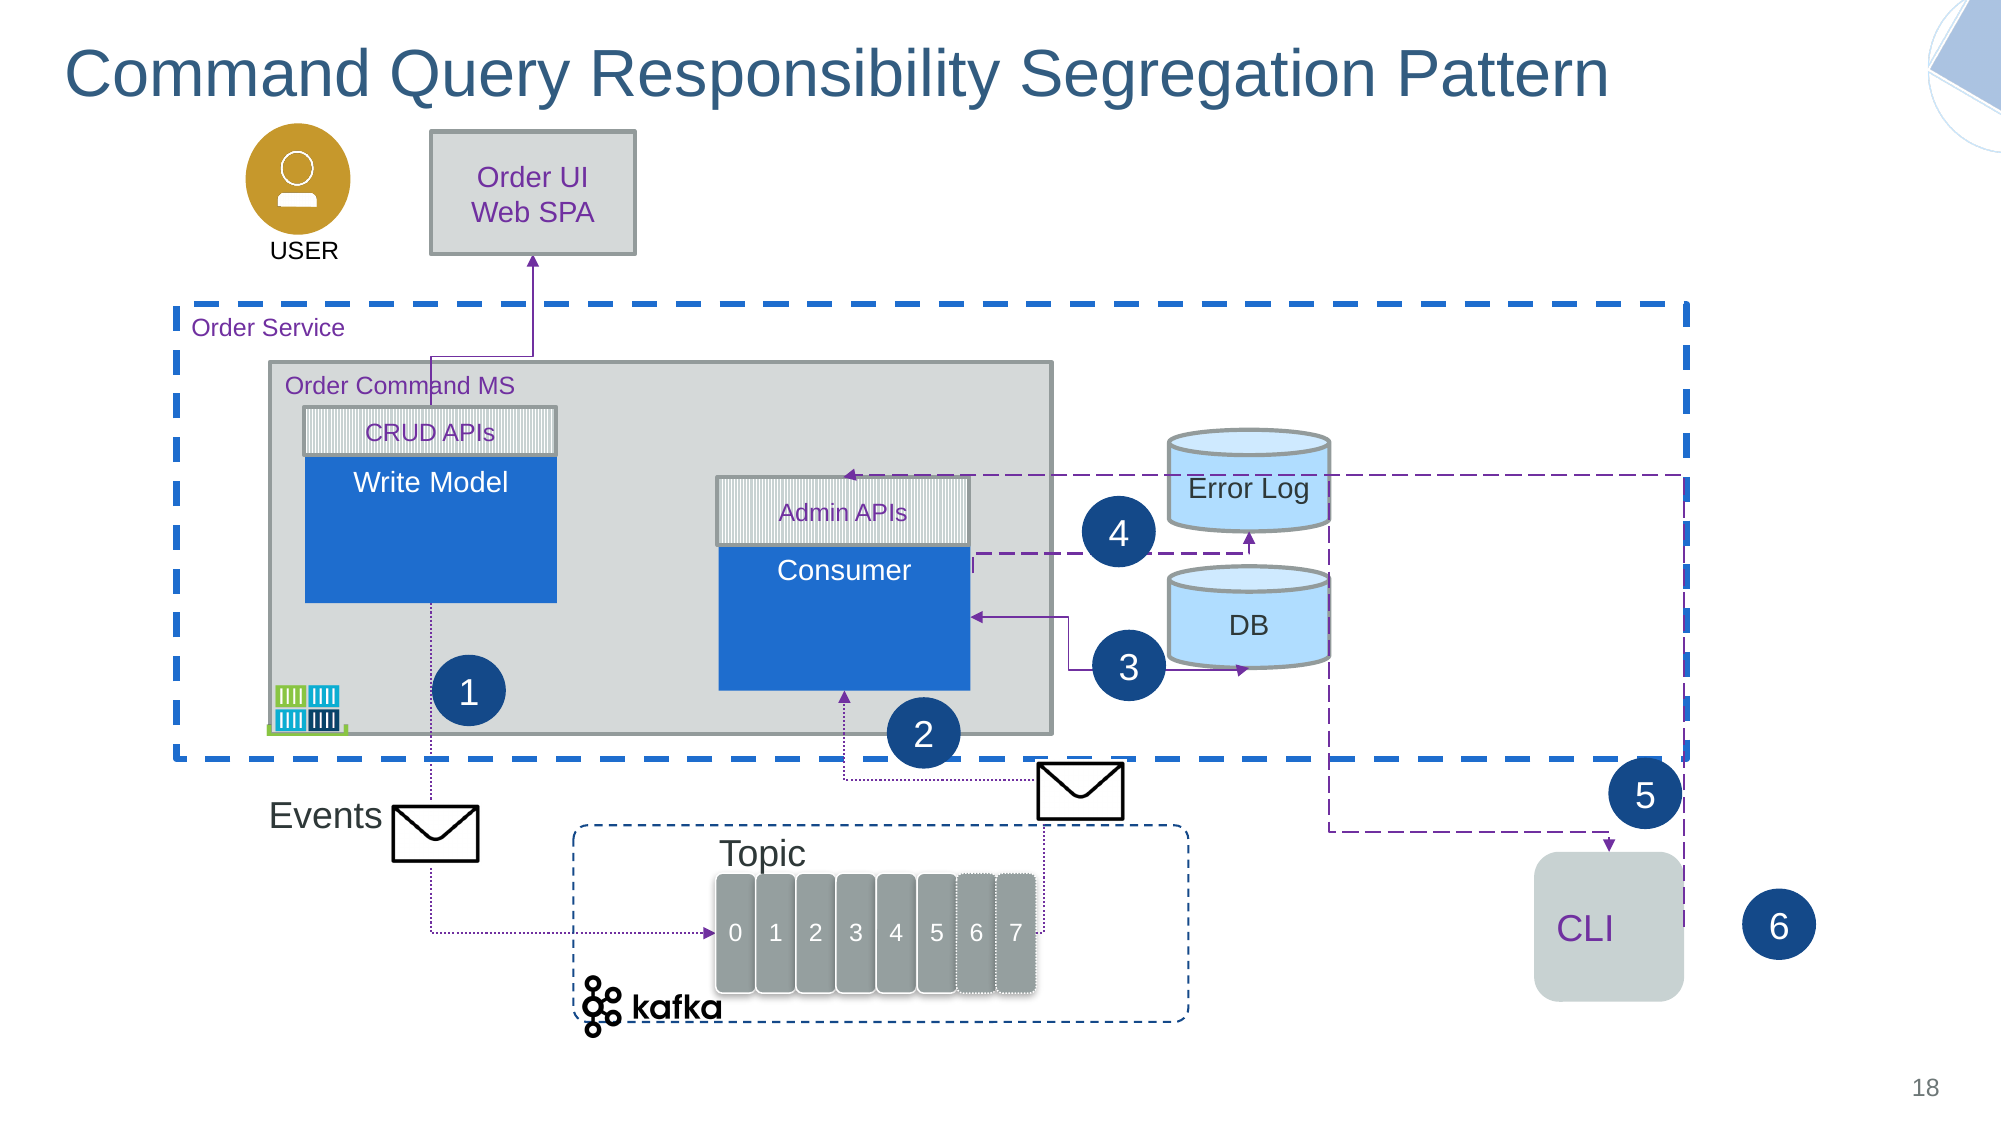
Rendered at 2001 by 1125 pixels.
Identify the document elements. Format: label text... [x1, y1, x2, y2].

text_box 6 [1740, 886, 1819, 963]
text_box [842, 476, 1685, 927]
slide_number 18 [1867, 1056, 1955, 1117]
text_box Order UI Web SPA [429, 129, 637, 256]
picture [233, 680, 381, 736]
picture [390, 802, 482, 867]
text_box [245, 122, 351, 266]
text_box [408, 625, 739, 911]
title Command Query Responsibility Segregation Pattern [64, 9, 1850, 111]
picture [572, 964, 731, 1049]
text_box Events [253, 783, 398, 844]
text_box Order Service [174, 302, 1689, 761]
text_box Topic [744, 821, 822, 882]
text_box CLI [1532, 931, 1687, 1004]
text_box Consumer [716, 547, 837, 693]
text_box CRUD APIs [302, 405, 558, 457]
text_box [573, 825, 1189, 1022]
text_box Admin APIs [715, 475, 843, 547]
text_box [380, 304, 584, 407]
text_box Fleet / Ships Simulator MS [1924, 0, 2001, 154]
text_box Error Log [1166, 427, 1332, 475]
